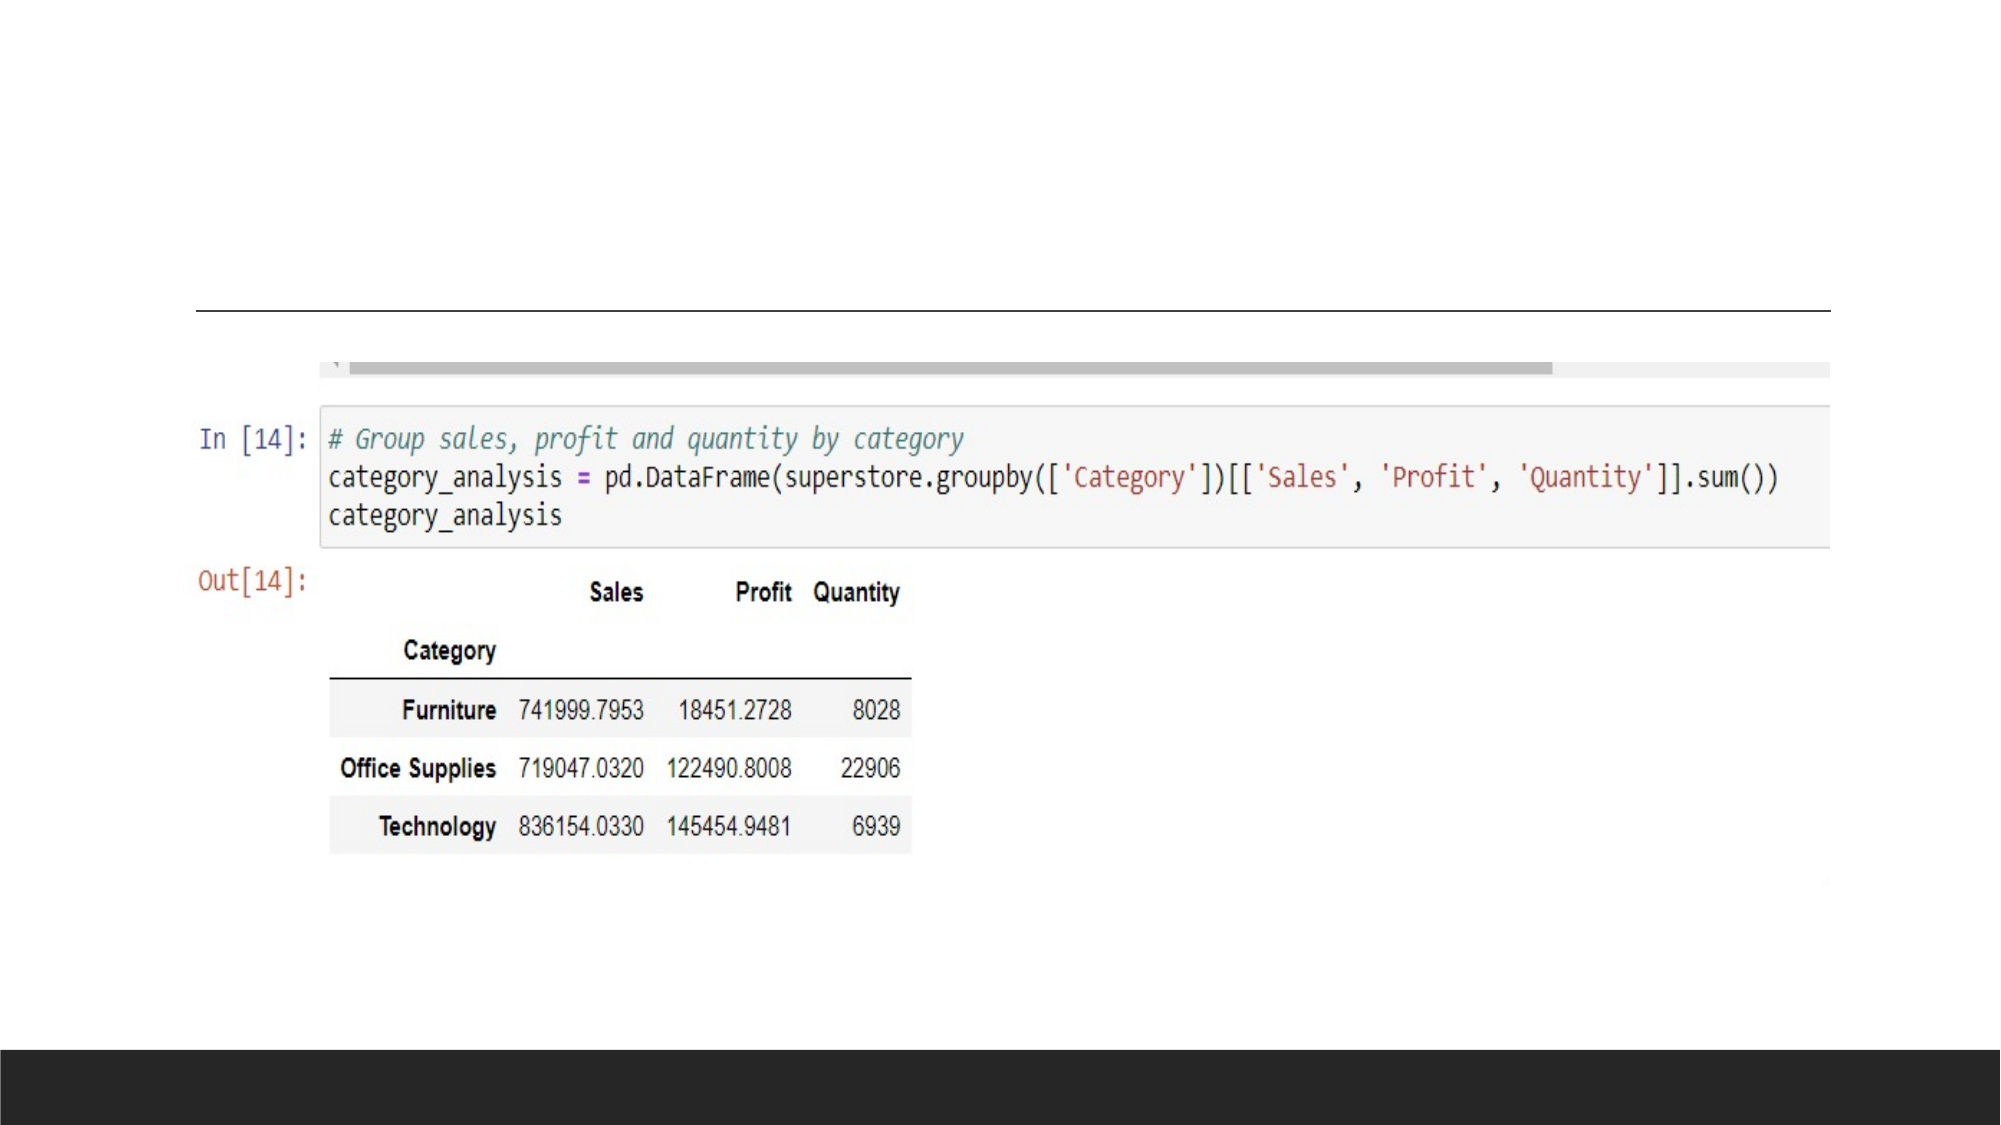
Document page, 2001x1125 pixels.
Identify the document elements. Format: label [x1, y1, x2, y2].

list [179, 362, 1831, 886]
